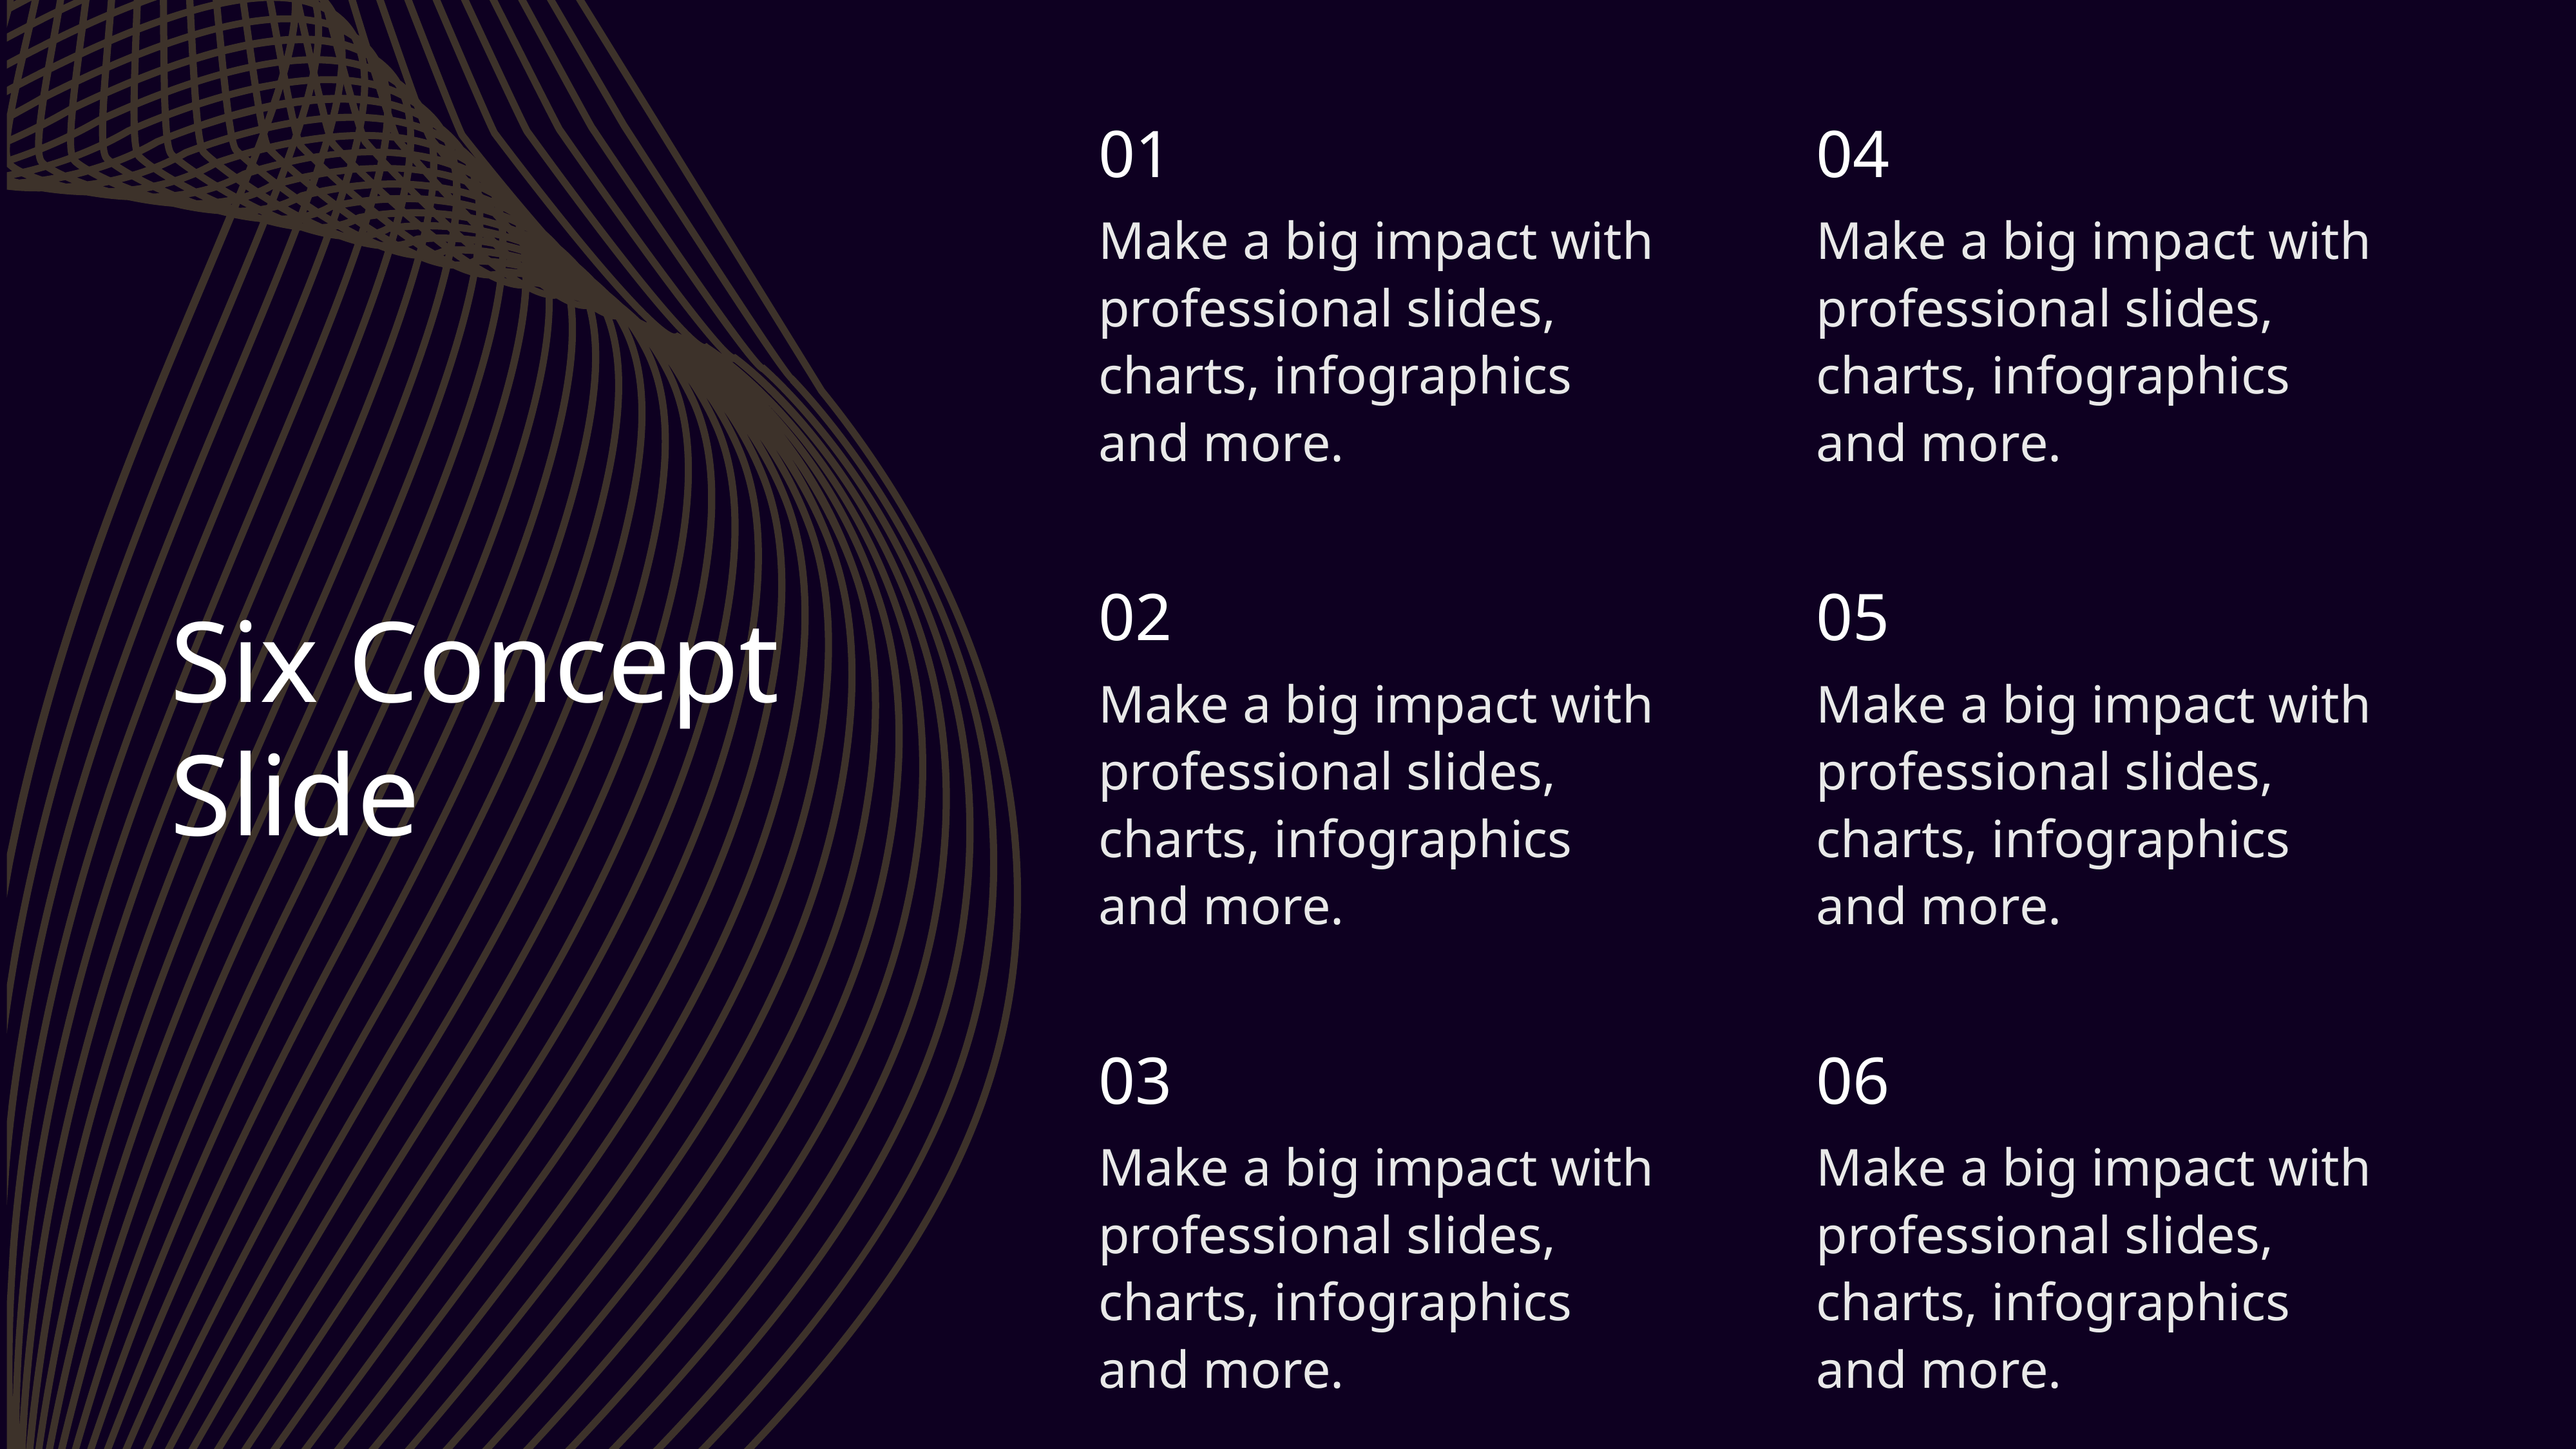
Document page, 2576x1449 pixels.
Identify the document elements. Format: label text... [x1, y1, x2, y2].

text_box Six Concept Slide [160, 586, 868, 863]
text_box Make a big impact with professional slides, charts, infographics and more. [1806, 1124, 2401, 1403]
text_box 03 [1089, 1035, 1684, 1122]
text_box [576, 0, 1022, 1449]
text_box Make a big impact with professional slides, charts, infographics and more. [1806, 661, 2401, 940]
text_box 05 [1806, 571, 2401, 659]
text_box Make a big impact with professional slides, charts, infographics and more. [1089, 197, 1684, 477]
text_box Make a big impact with professional slides, charts, infographics and more. [1806, 197, 2401, 477]
text_box Make a big impact with professional slides, charts, infographics and more. [1089, 1124, 1684, 1403]
text_box 02 [1089, 571, 1684, 659]
text_box 01 [1089, 108, 1684, 195]
text_box [547, 0, 998, 1449]
text_box Make a big impact with professional slides, charts, infographics and more. [1089, 661, 1684, 940]
text_box 04 [1806, 108, 2401, 195]
text_box [6, 0, 950, 1449]
text_box [518, 0, 974, 1449]
text_box 06 [1806, 1035, 2401, 1122]
